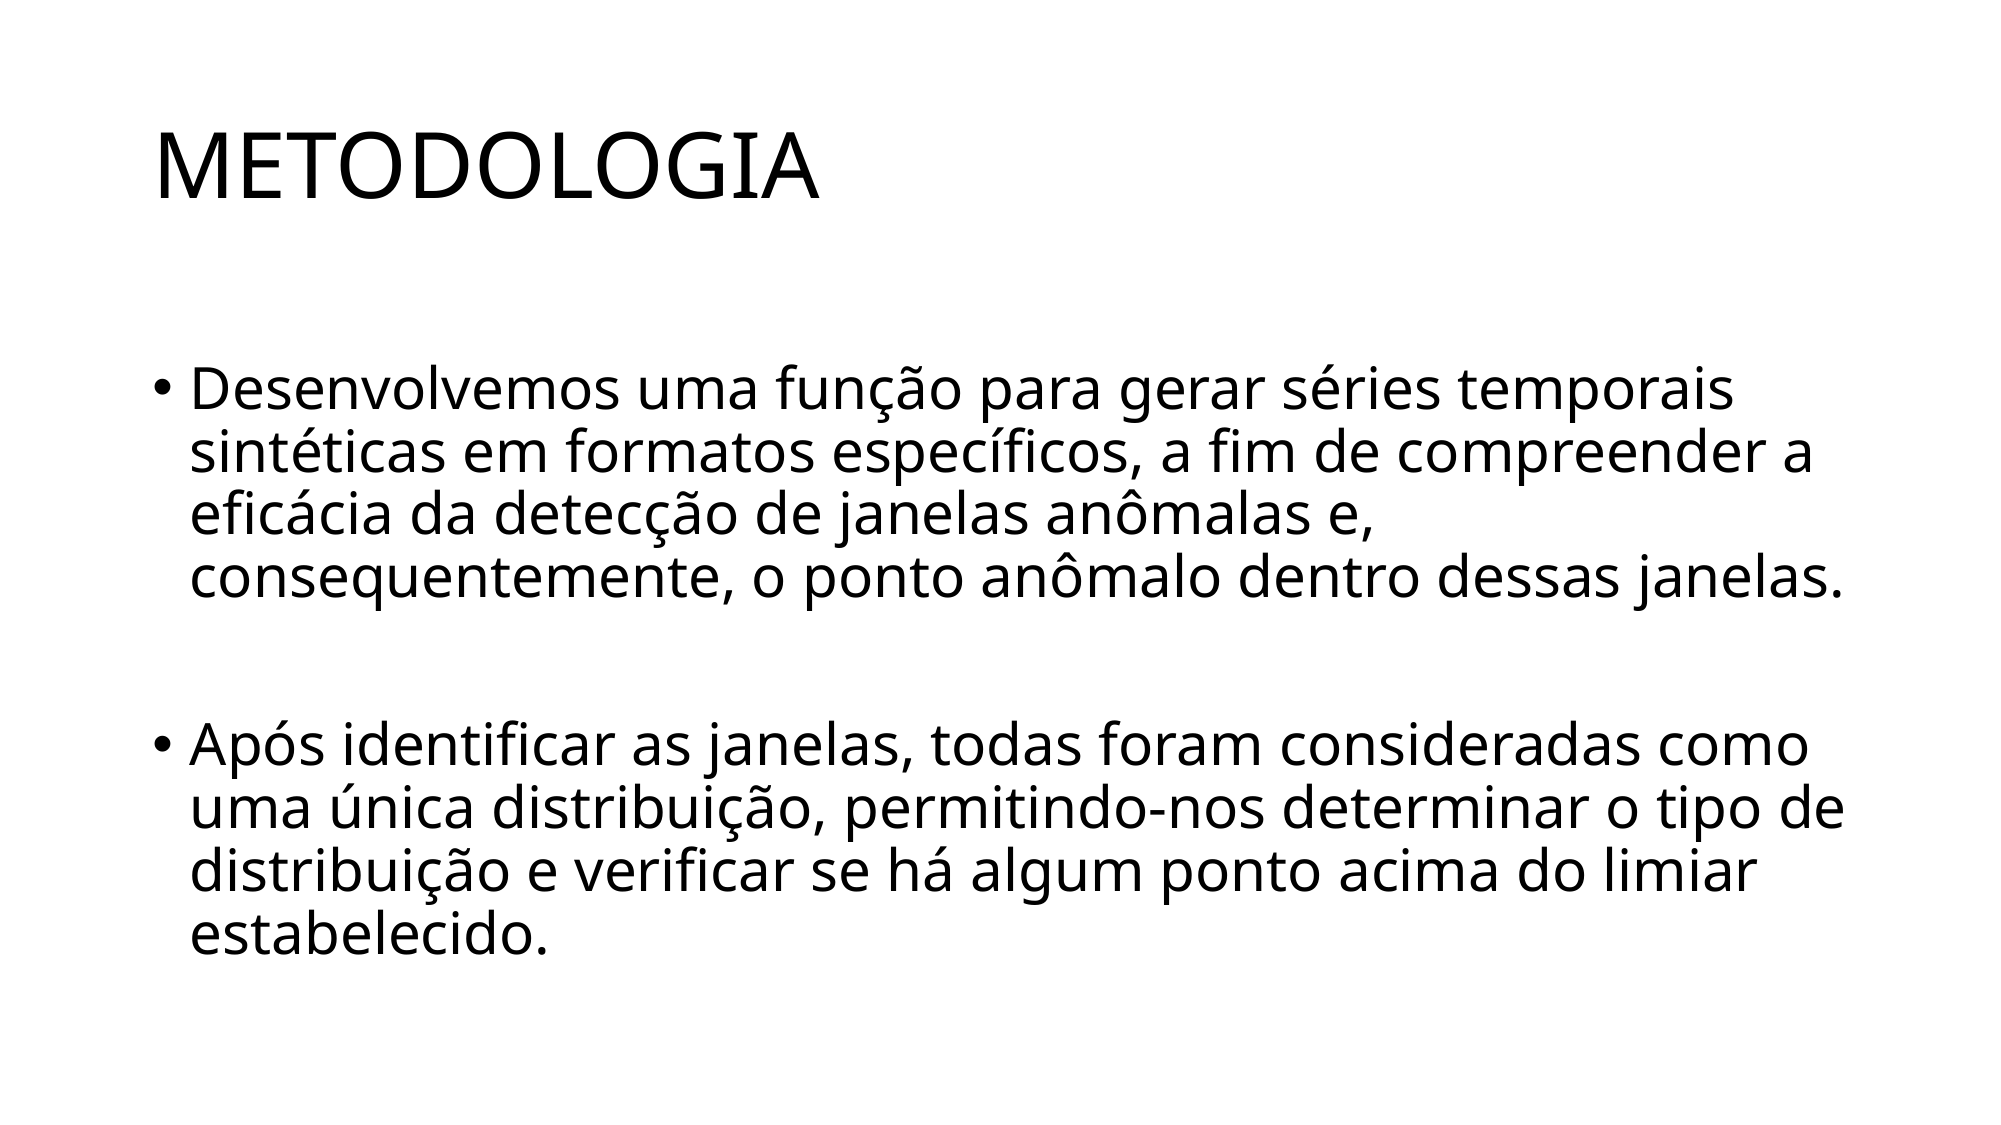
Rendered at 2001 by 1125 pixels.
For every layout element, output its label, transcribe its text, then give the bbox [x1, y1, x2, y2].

list Desenvolvemos uma função para gerar séries temporais sintéticas em formatos específicos, a fim de compreender a eficácia da detecção de janelas anômalas e, consequentemente, o ponto anômalo dentro dessas janelas. Após identificar as janelas, todas foram consideradas como uma única distribuição, permitindo-nos determinar o tipo de distribuição e verificar se há algum ponto acima do limiar estabelecido. [137, 351, 1863, 1066]
title METODOLOGIA [137, 59, 1863, 278]
